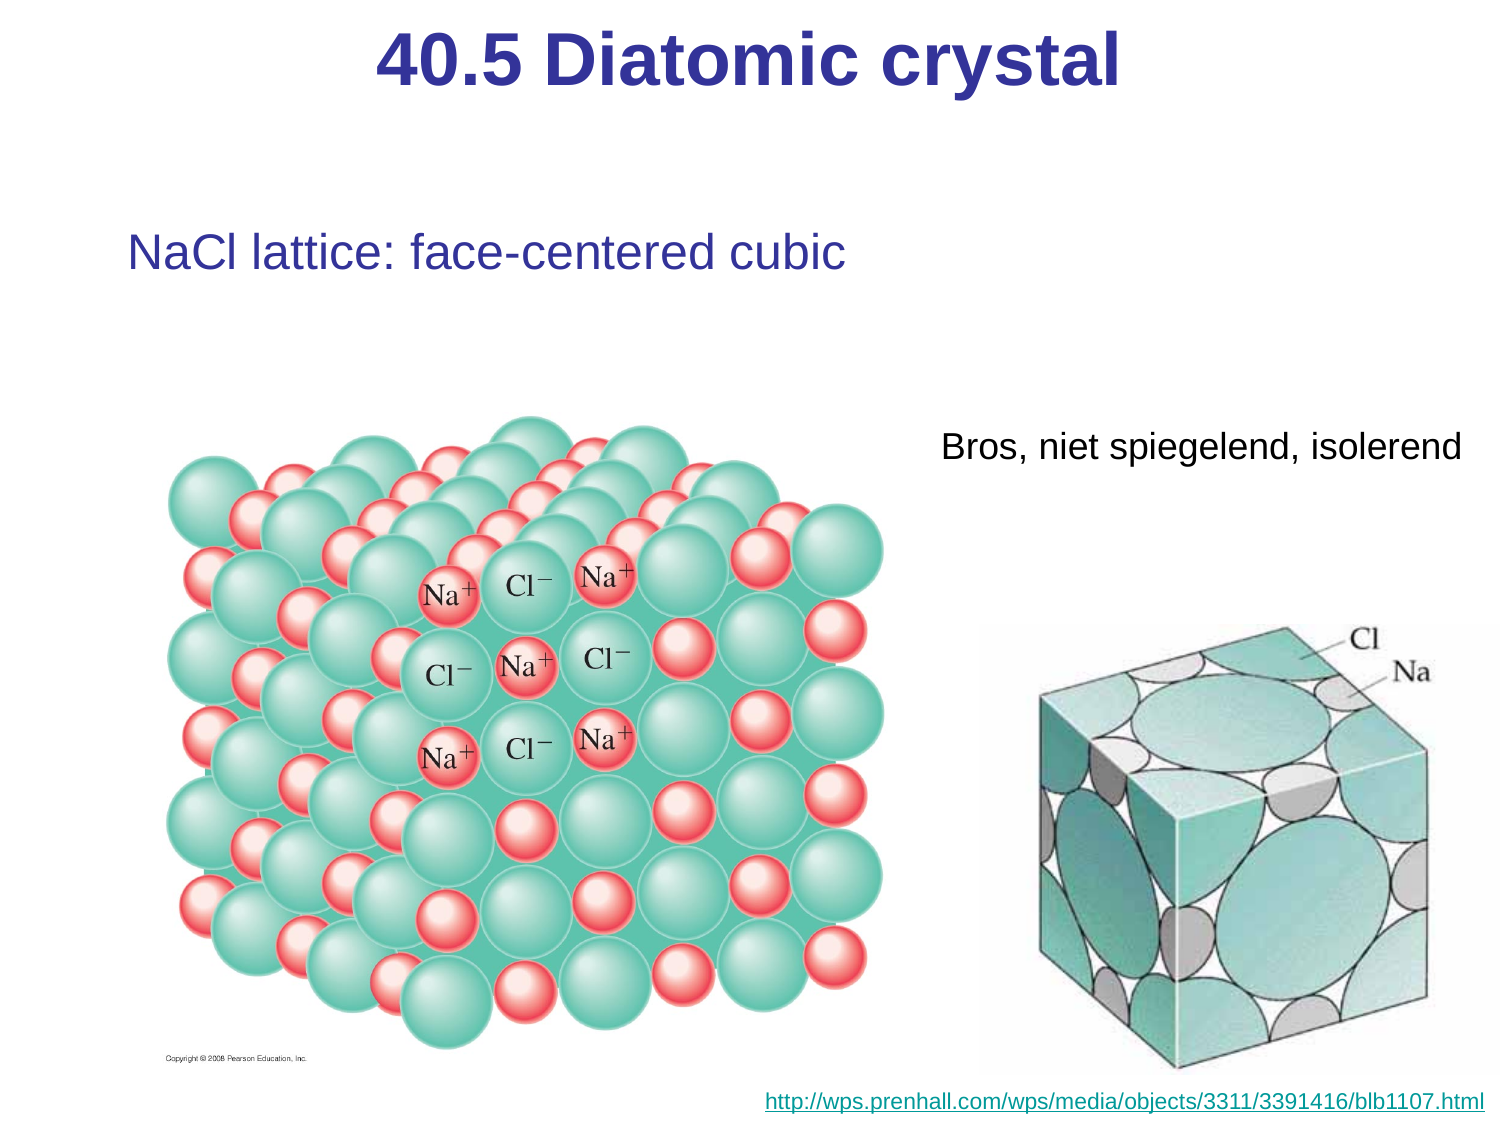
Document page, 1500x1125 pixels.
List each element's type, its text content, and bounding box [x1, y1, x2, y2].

text_box Bros, niet spiegelend, isolerend [925, 414, 1478, 475]
picture [162, 412, 888, 1068]
text_box NaCl lattice: face-centered cubic [112, 211, 1425, 287]
title 40.5 Diatomic crystal [75, 0, 1425, 111]
picture [979, 624, 1500, 1076]
text_box http://wps.prenhall.com/wps/media/objects/3311/3391416/blb1107.html [749, 1079, 1500, 1125]
